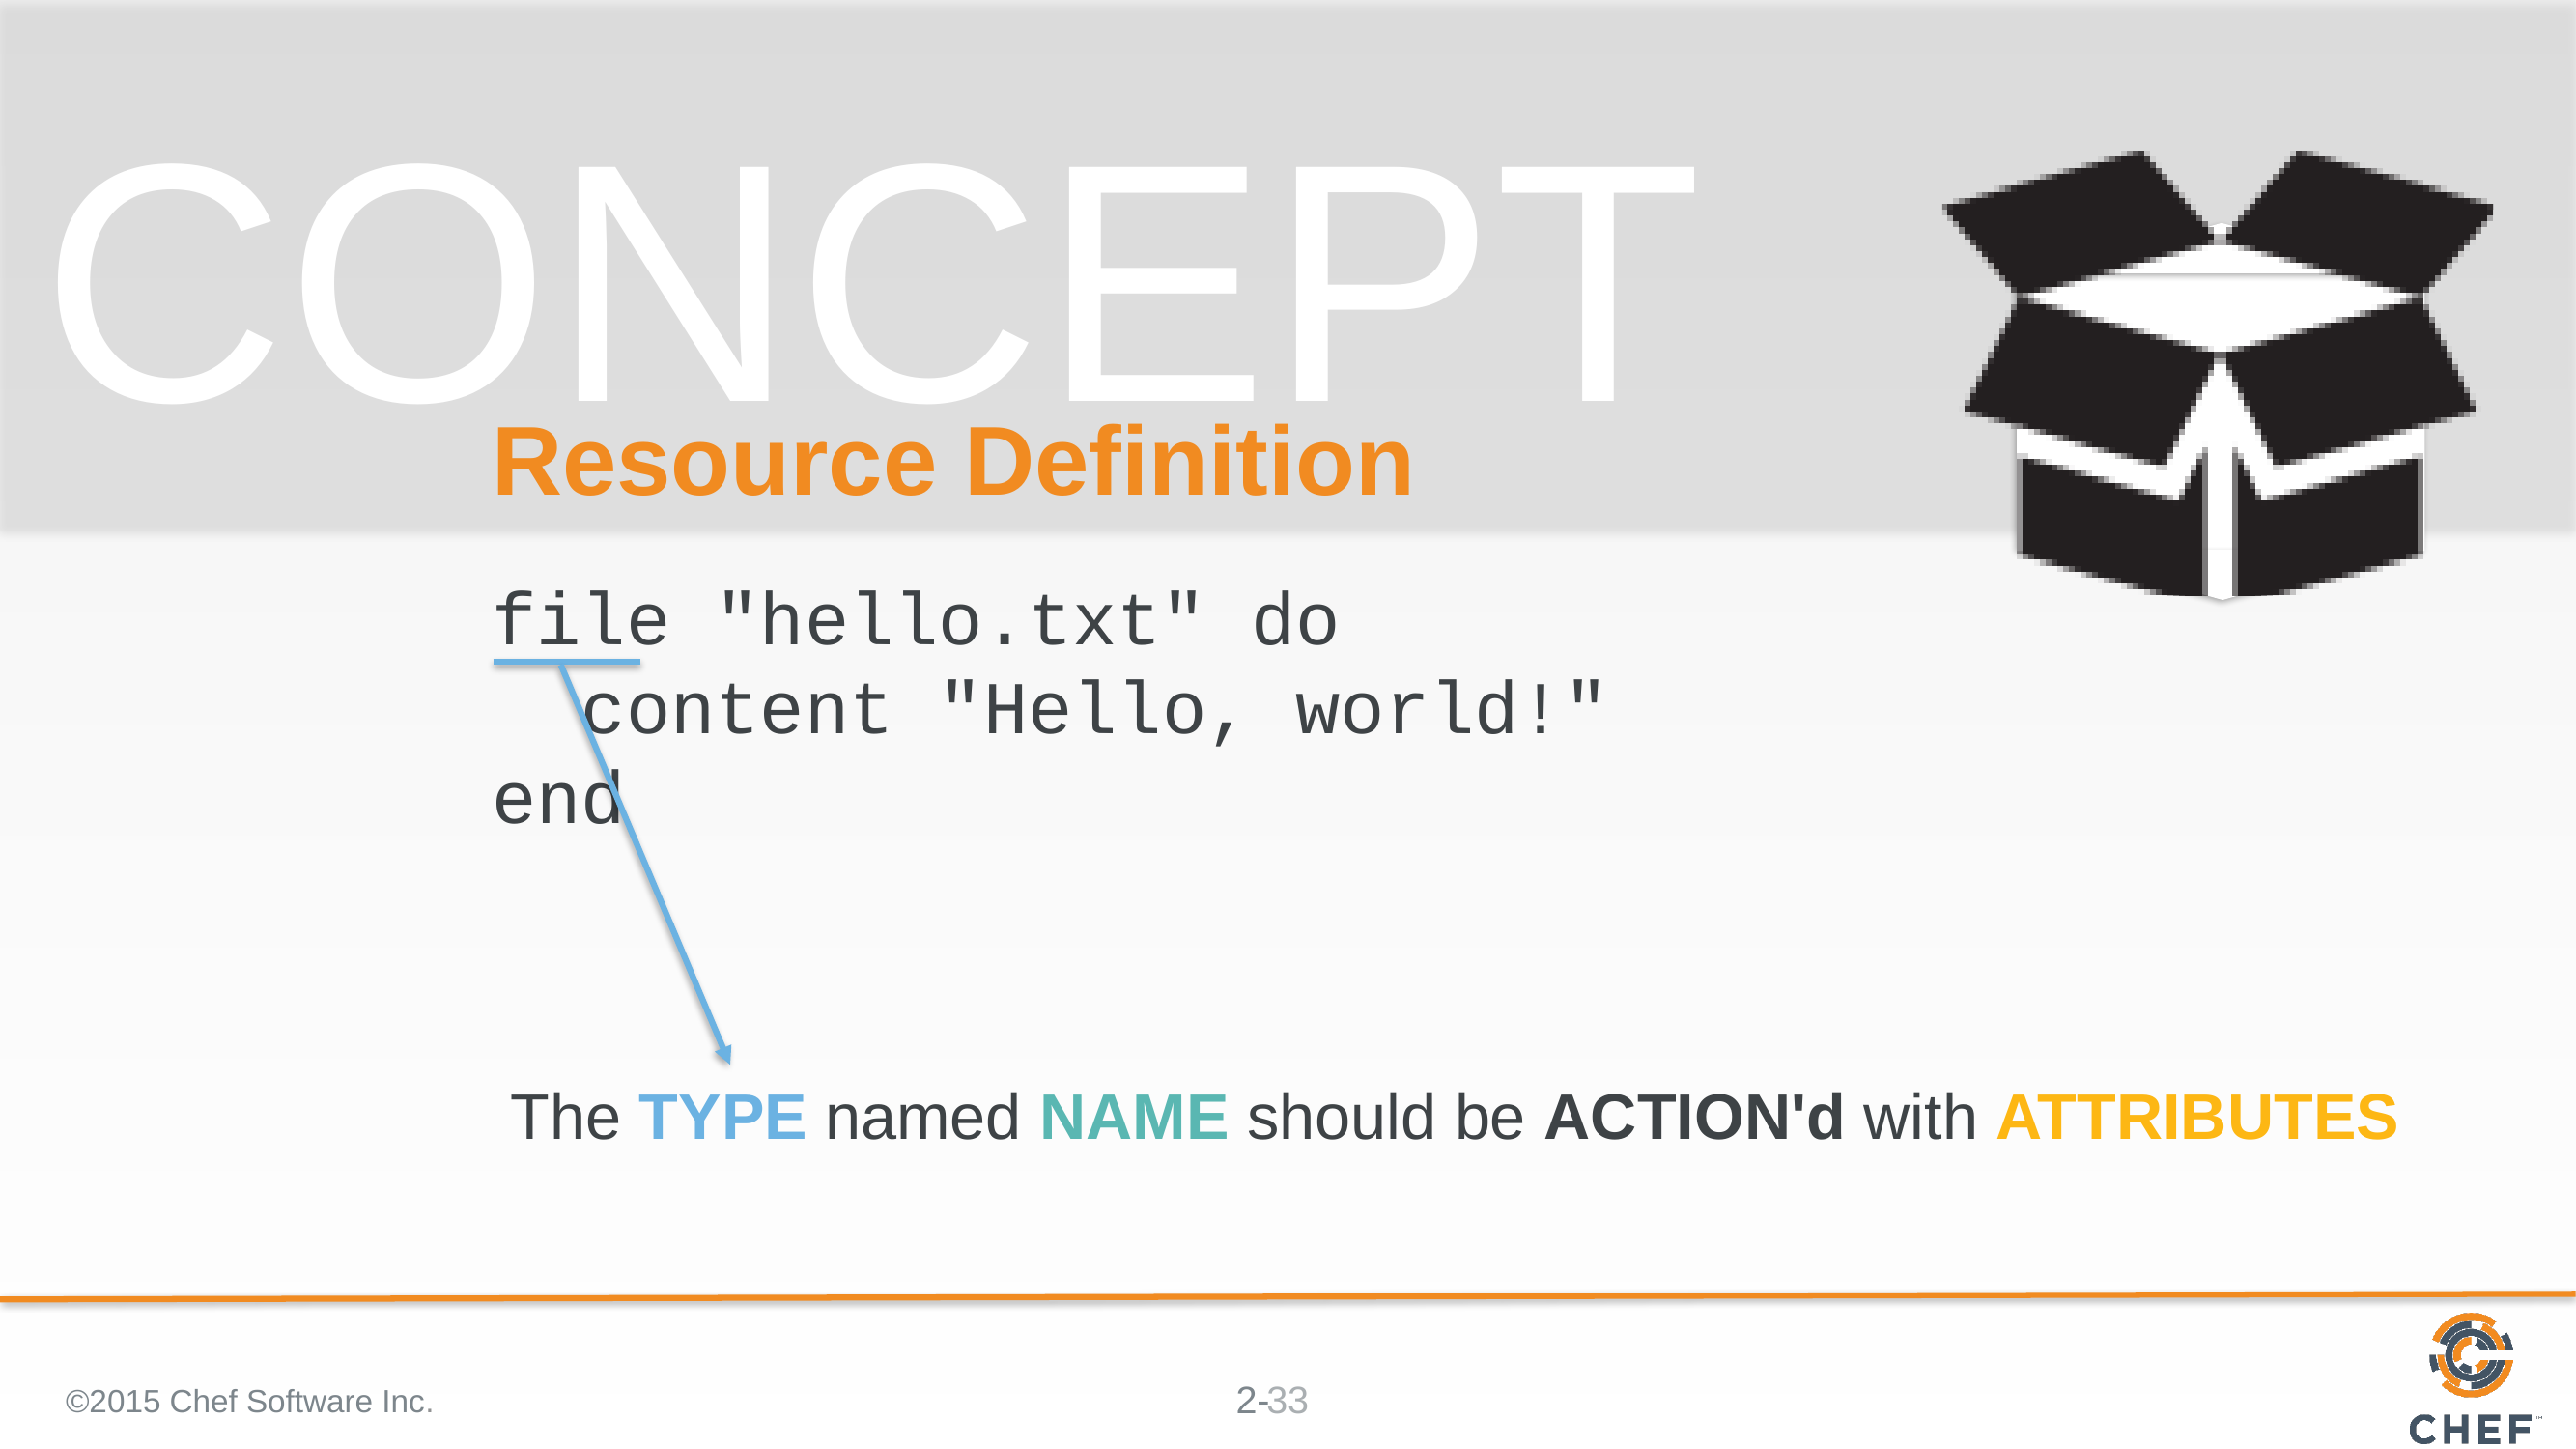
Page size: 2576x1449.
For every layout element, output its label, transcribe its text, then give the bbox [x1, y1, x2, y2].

slide_number 33 [998, 1359, 1578, 1437]
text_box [560, 664, 731, 1065]
text_box [536, 1249, 730, 1355]
subtitle file "hello.txt" do content "Hello, world!" end [477, 555, 2217, 1087]
picture [2399, 1297, 2550, 1449]
footer ©2015 Chef Software Inc. [51, 1359, 952, 1440]
title Resource Definition [477, 395, 2217, 531]
text_box The TYPE named NAME should be ACTION'd with ATTRIBUTES [491, 1055, 2025, 1249]
